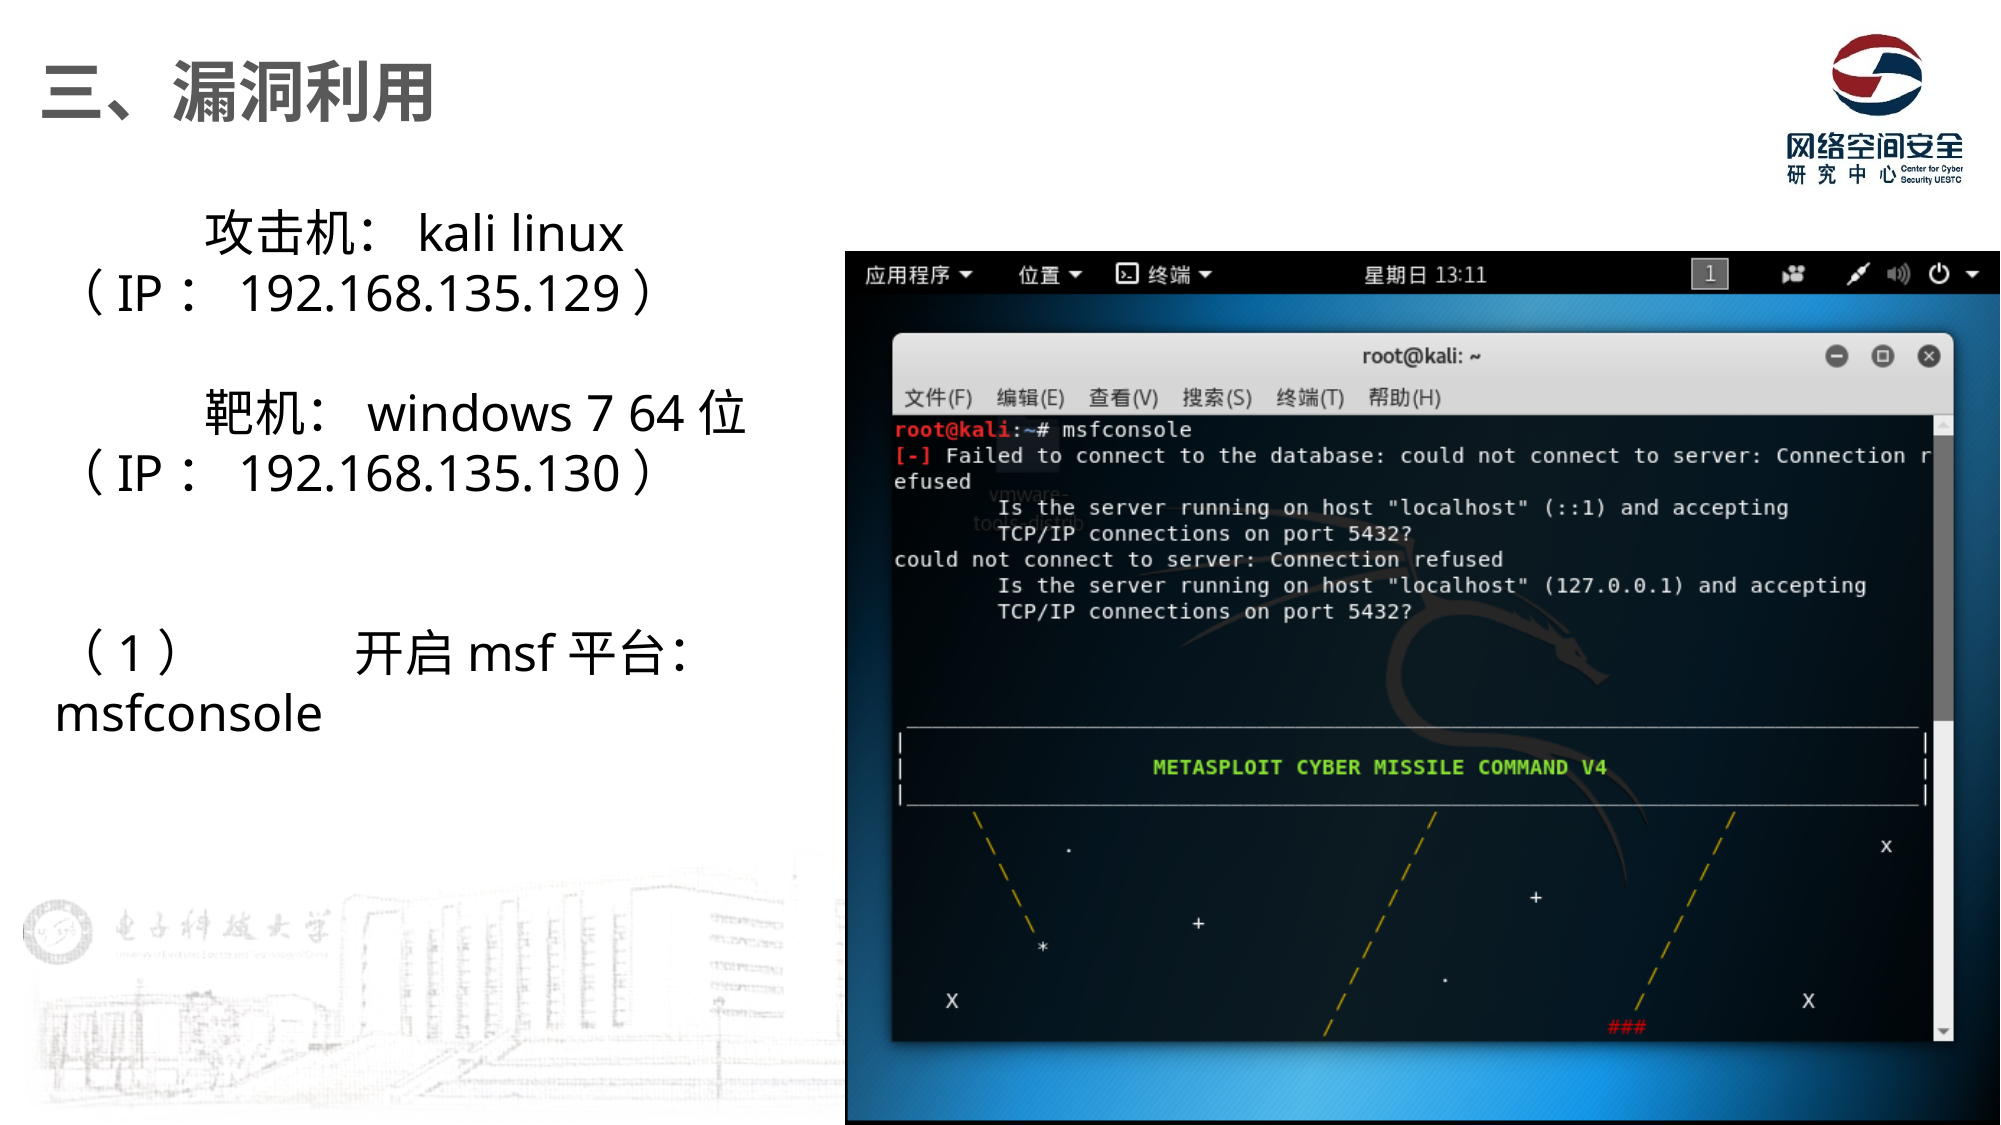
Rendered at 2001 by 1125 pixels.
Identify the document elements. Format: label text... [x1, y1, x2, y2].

text_box 攻击机：kali linux （IP：192.168.135.129） 靶机：windows 7 64位 （IP：192.168.135.130） （1） 开启msf平台：msfconsole [40, 193, 810, 749]
text_box 三、漏洞利用 [23, 42, 1678, 138]
picture [845, 251, 2000, 1125]
picture [1787, 26, 1963, 191]
